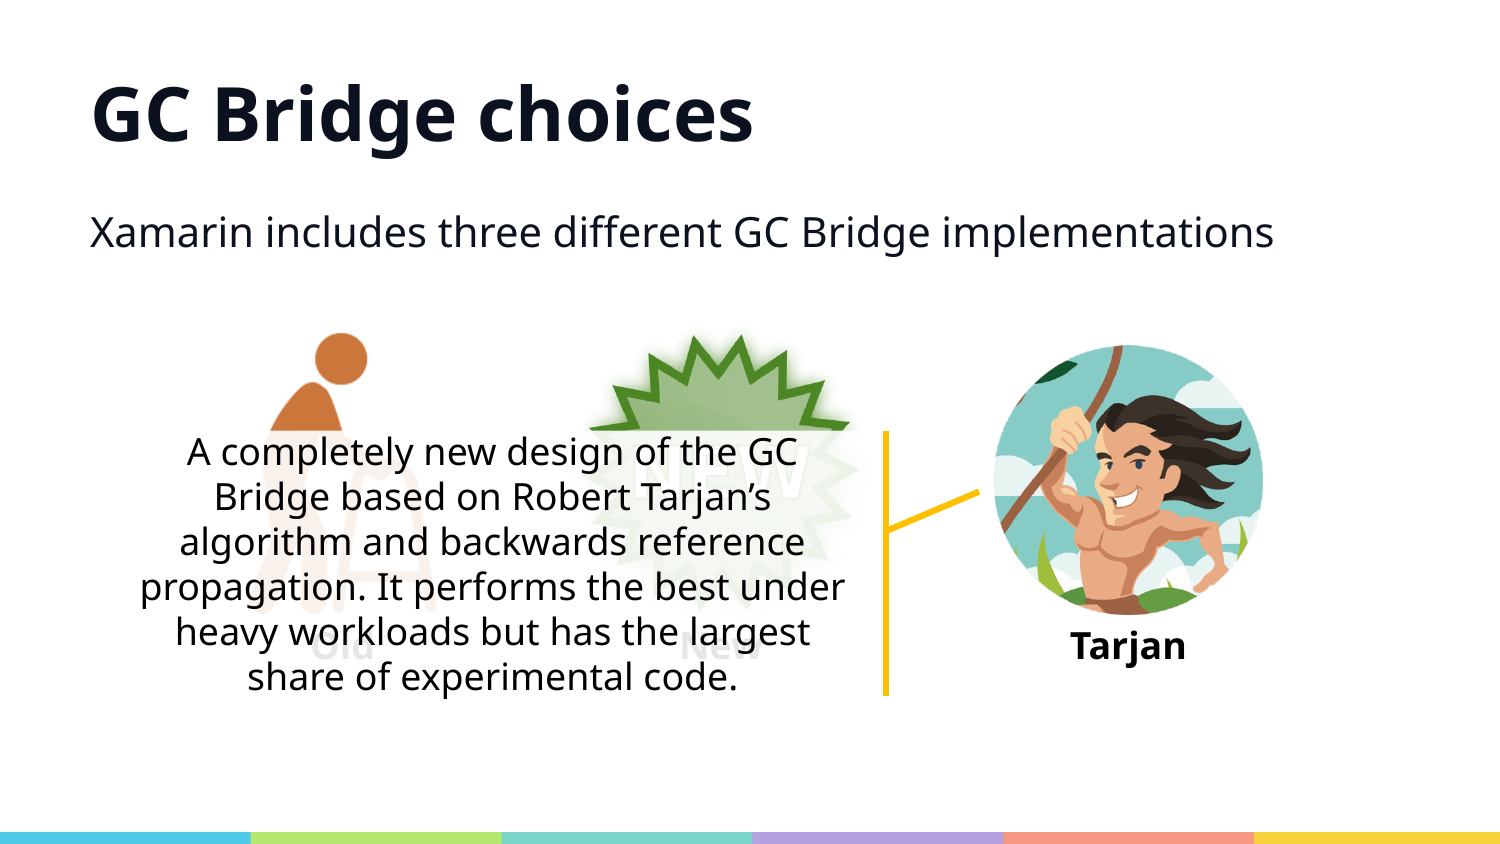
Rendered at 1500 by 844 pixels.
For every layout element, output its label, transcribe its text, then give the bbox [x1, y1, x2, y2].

text_box A completely new design of the GC Bridge based on Robert Tarjan’s algorithm and backwards reference propagation. It performs the best under heavy workloads but has the largest share of experimental code. [884, 430, 980, 696]
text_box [236, 332, 449, 676]
list Xamarin includes three different GC Bridge implementations [75, 198, 1425, 385]
title GC Bridge choices [75, 41, 1425, 183]
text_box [567, 319, 876, 676]
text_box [993, 345, 1264, 676]
text_box A completely new design of the GC Bridge based on Robert Tarjan’s algorithm and backwards reference propagation. It performs the best under heavy workloads but has the largest share of experimental code. [111, 431, 875, 696]
